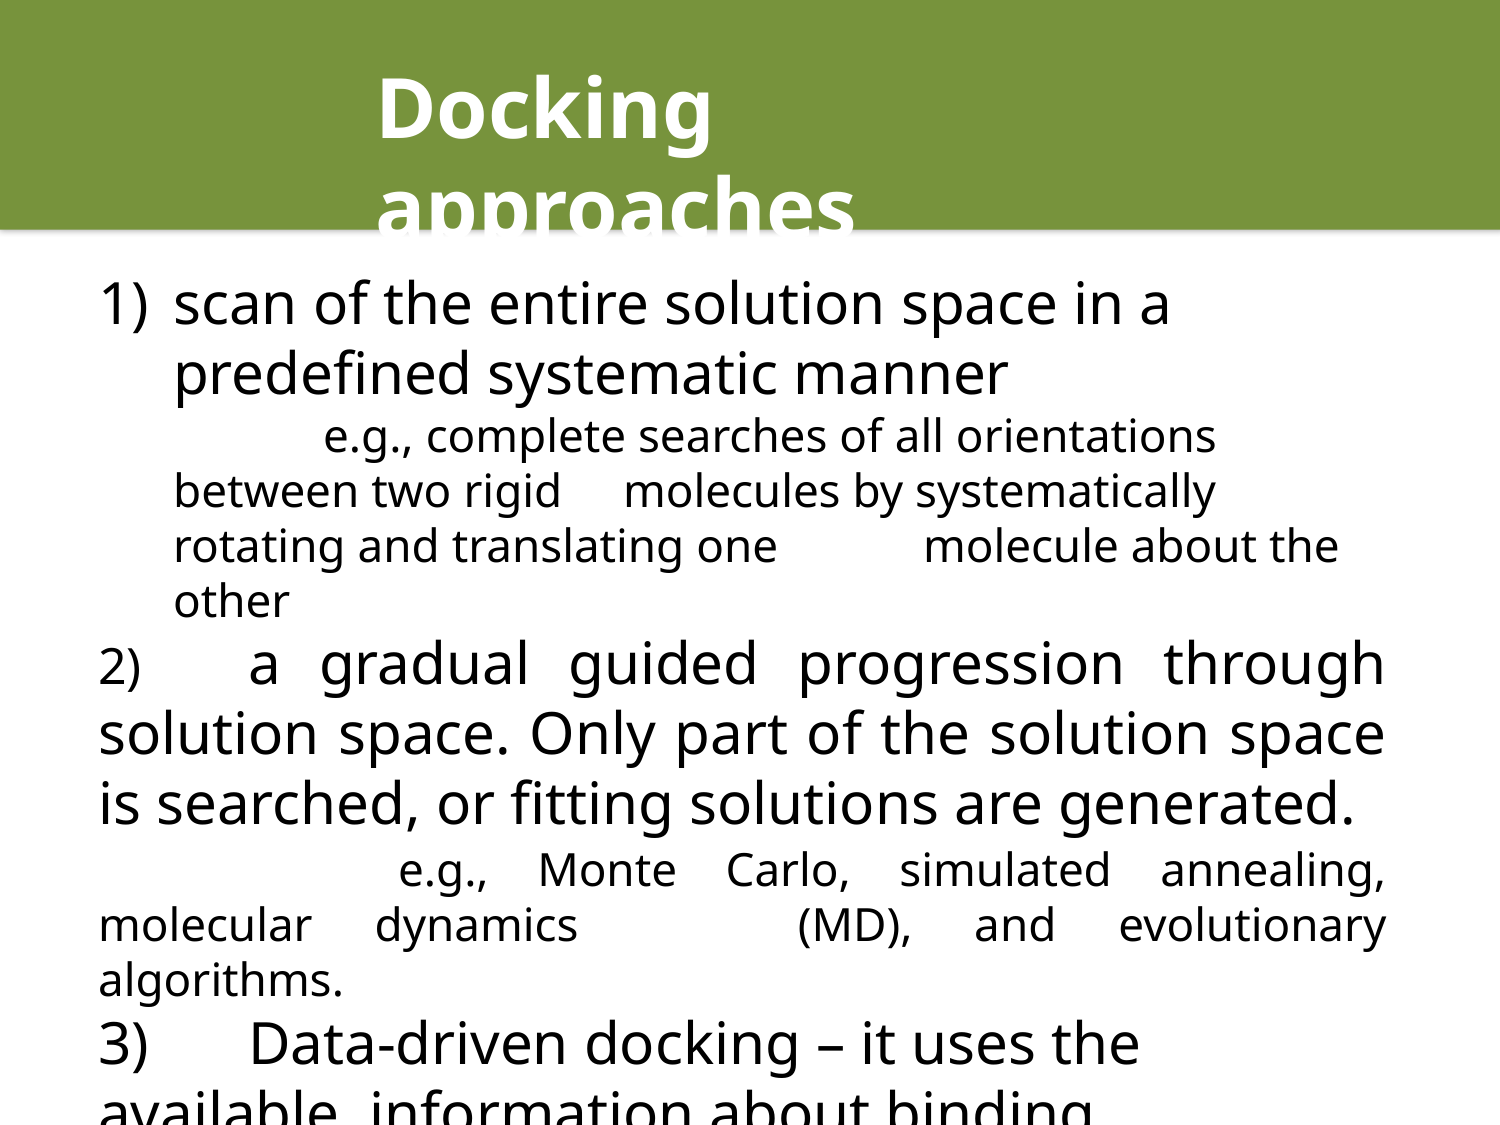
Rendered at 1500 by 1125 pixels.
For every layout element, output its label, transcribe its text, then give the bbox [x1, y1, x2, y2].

text_box Docking approaches [360, 48, 1170, 263]
text_box [0, 0, 1500, 230]
text_box scan of the entire solution space in a predefined systematic manner e.g., complete searches of all orientations between two rigid molecules by systematically rotating and translating one molecule about the other 2) a gradual guided progression through solution space. Only part of the solution space is searched, or fitting solutions are generated. e.g., Monte Carlo, simulated annealing, molecular dynamics (MD), and evolutionary algorithms. 3) Data-driven docking – it uses the available information about binding site/interface residues [83, 258, 1402, 1125]
